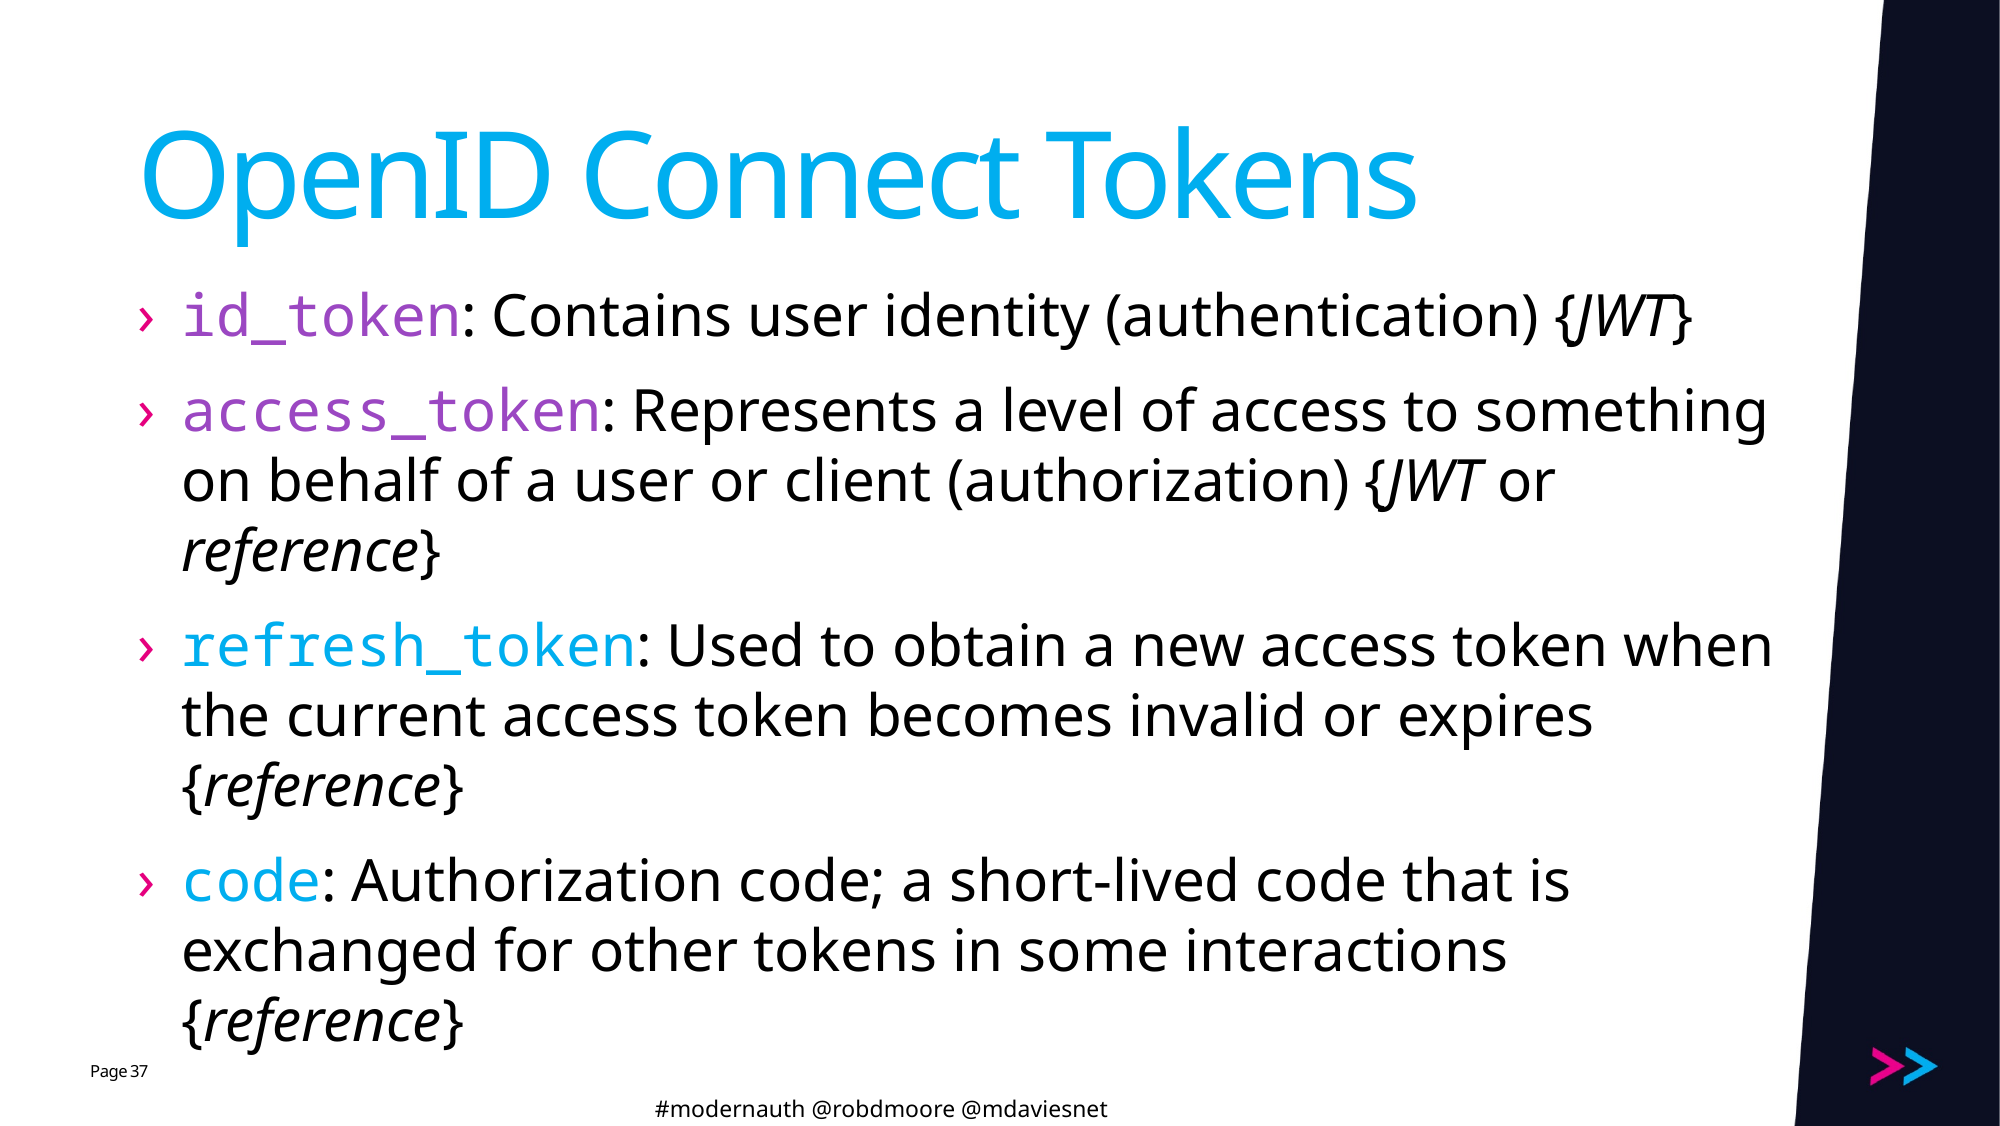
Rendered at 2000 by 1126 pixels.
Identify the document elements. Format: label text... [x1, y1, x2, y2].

list id_token: Contains user identity (authentication) {JWT} access_token: Represents a level of access to something on behalf of a user or client (authorization) {JWT or reference} refresh_token: Used to obtain a new access token when the current access token becomes invalid or expires {reference} code: Authorization code; a short-lived code that is exchanged for other tokens in some interactions {reference} [137, 277, 1786, 1021]
slide_number 37 [130, 1061, 166, 1113]
picture [0, 0, 2000, 1126]
title OpenID Connect Tokens [137, 54, 1786, 243]
